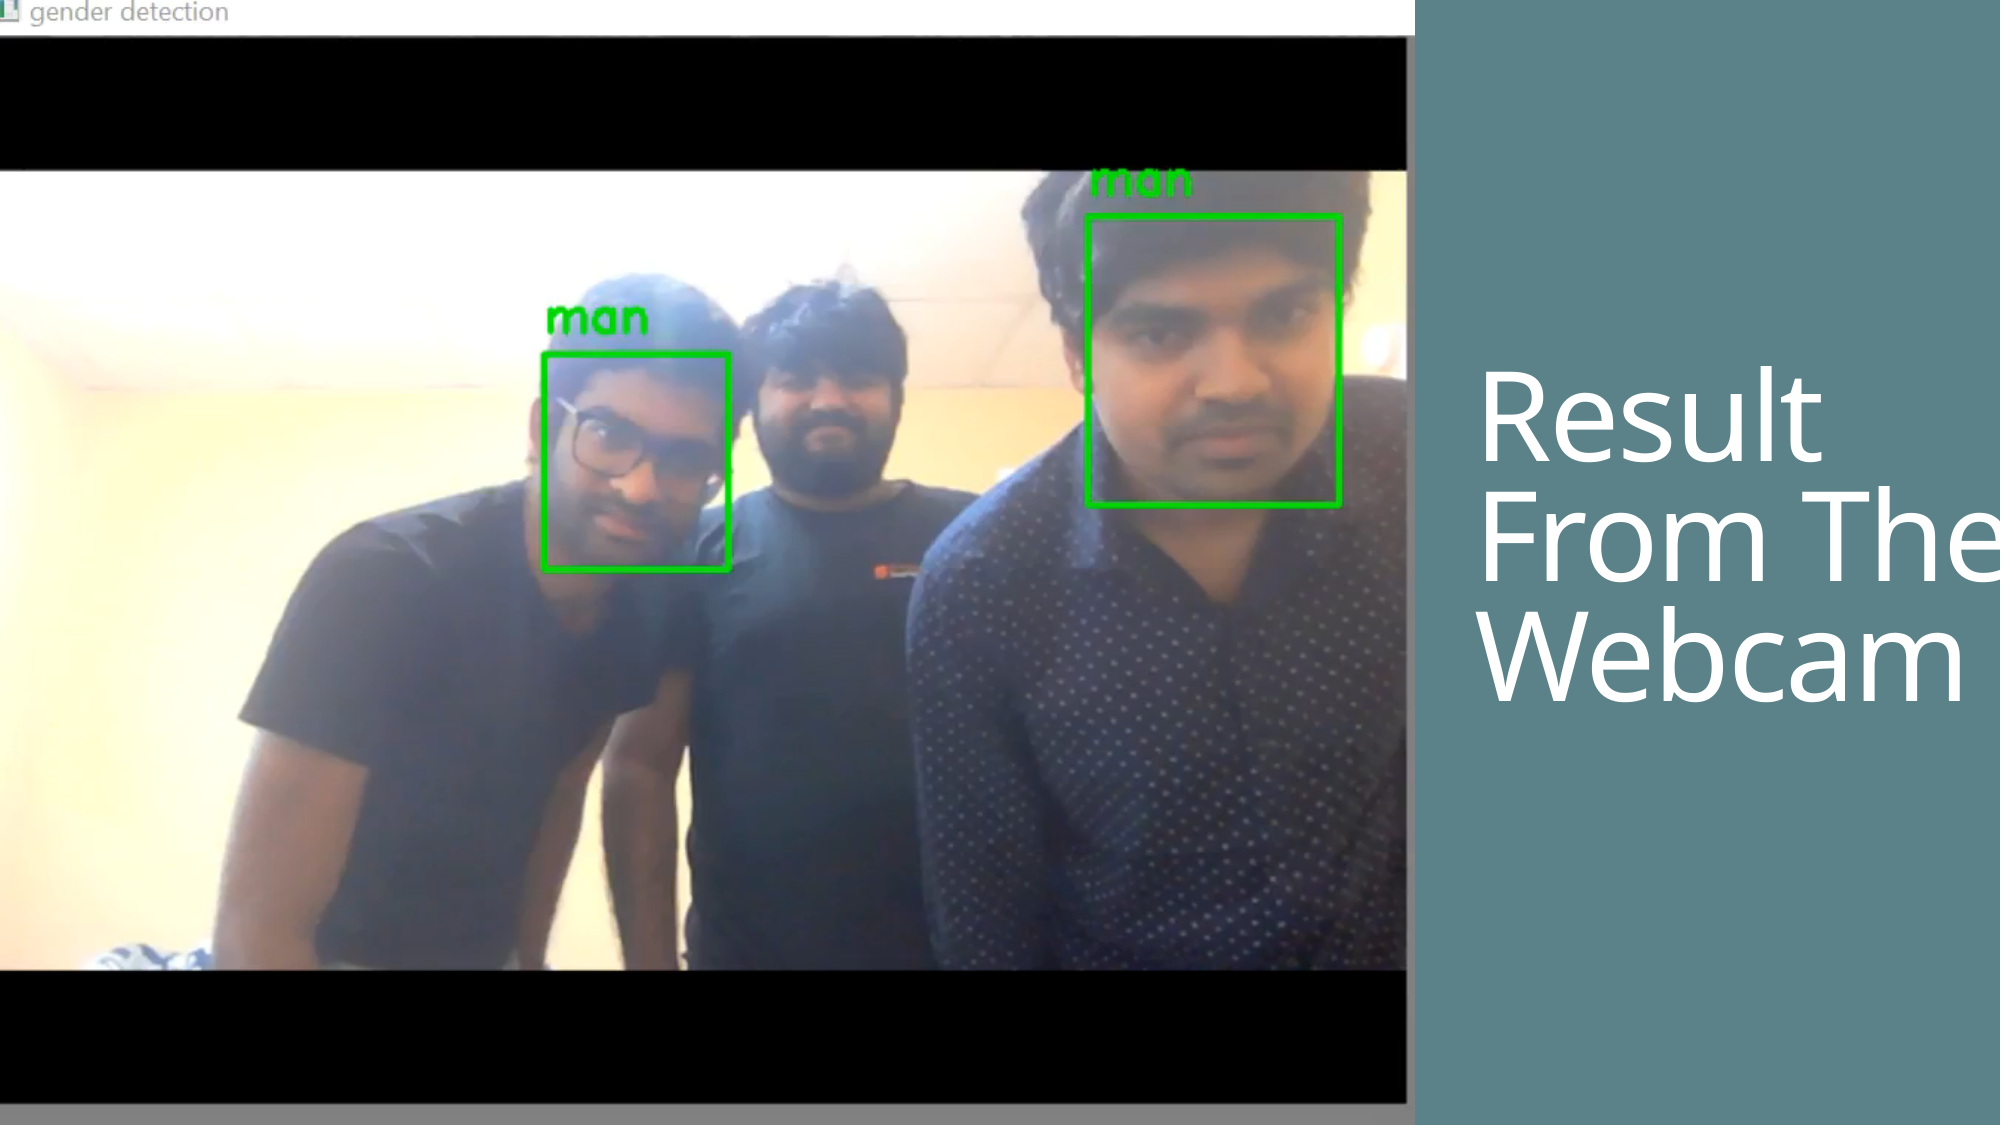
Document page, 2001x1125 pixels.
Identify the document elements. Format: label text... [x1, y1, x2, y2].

text_box [1416, 0, 2000, 1125]
title Result From The Webcam [1459, 182, 2000, 733]
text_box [0, 0, 1416, 1125]
